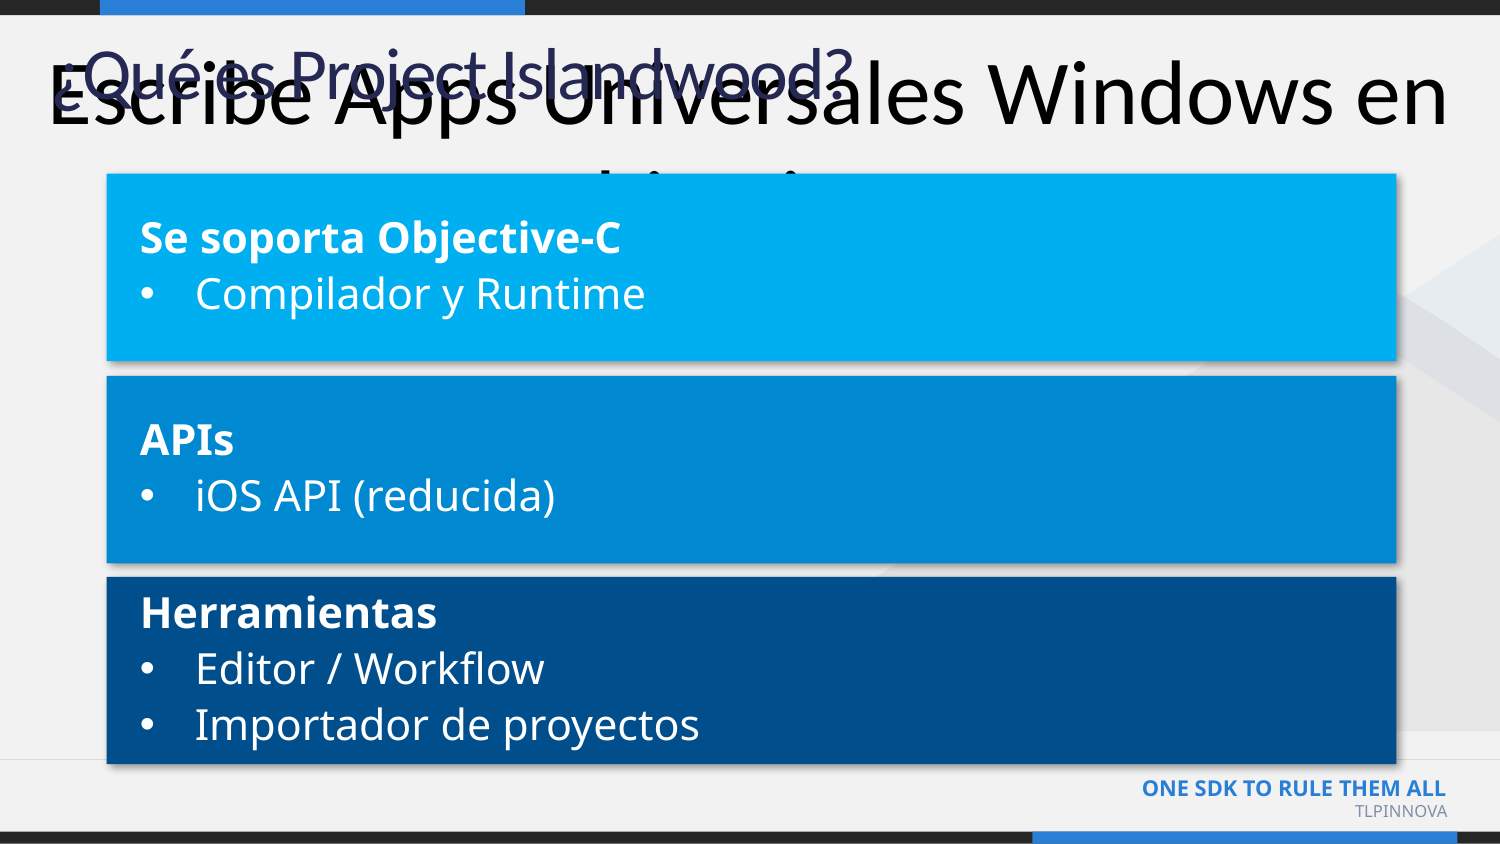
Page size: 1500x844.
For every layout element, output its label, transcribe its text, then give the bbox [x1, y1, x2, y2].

text_box APIs iOS API (reducida) [105, 374, 1399, 565]
title Escribe Apps Universales Windows en Objective-C [33, 136, 1467, 147]
text_box ¿Qué es Project Islandwood? [32, 25, 1467, 136]
text_box Se soporta Objective-C Compilador y Runtime [105, 172, 1399, 363]
text_box Herramientas Editor / Workflow Importador de proyectos [105, 575, 1399, 766]
